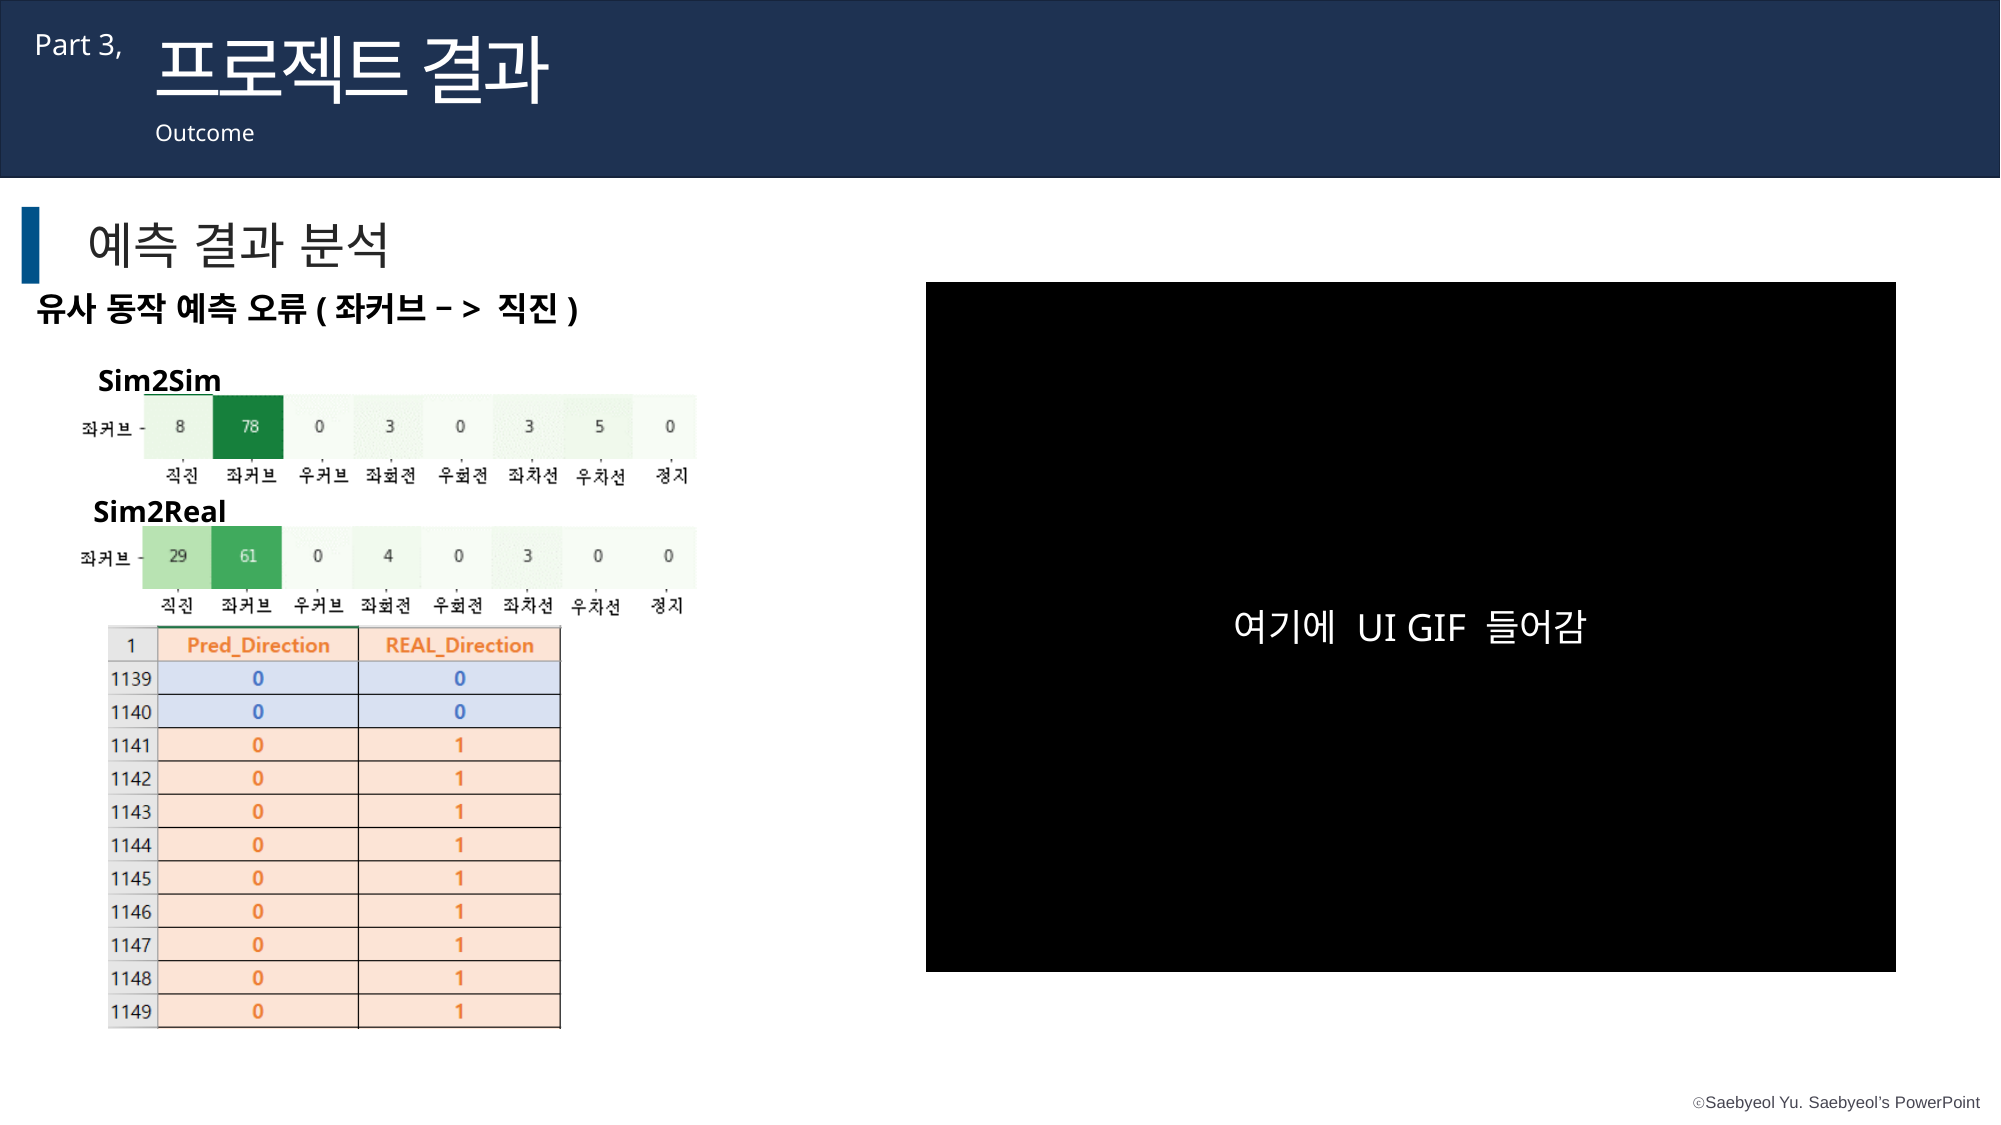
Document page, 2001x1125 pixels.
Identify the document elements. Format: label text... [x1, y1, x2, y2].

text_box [77, 354, 697, 485]
text_box 프로젝트 결과 [139, 16, 567, 122]
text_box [77, 485, 697, 619]
text_box 여기에 UI GIF 들어감 [926, 282, 1896, 972]
text_box [21, 206, 40, 281]
text_box 예측 결과 분석 [73, 207, 407, 281]
text_box Outcome [140, 110, 270, 154]
text_box 유사 동작 예측 오류(좌커브 –> 직진) [21, 281, 661, 336]
picture [108, 625, 562, 1029]
text_box [0, 0, 2000, 178]
text_box Part 3, [19, 19, 139, 69]
